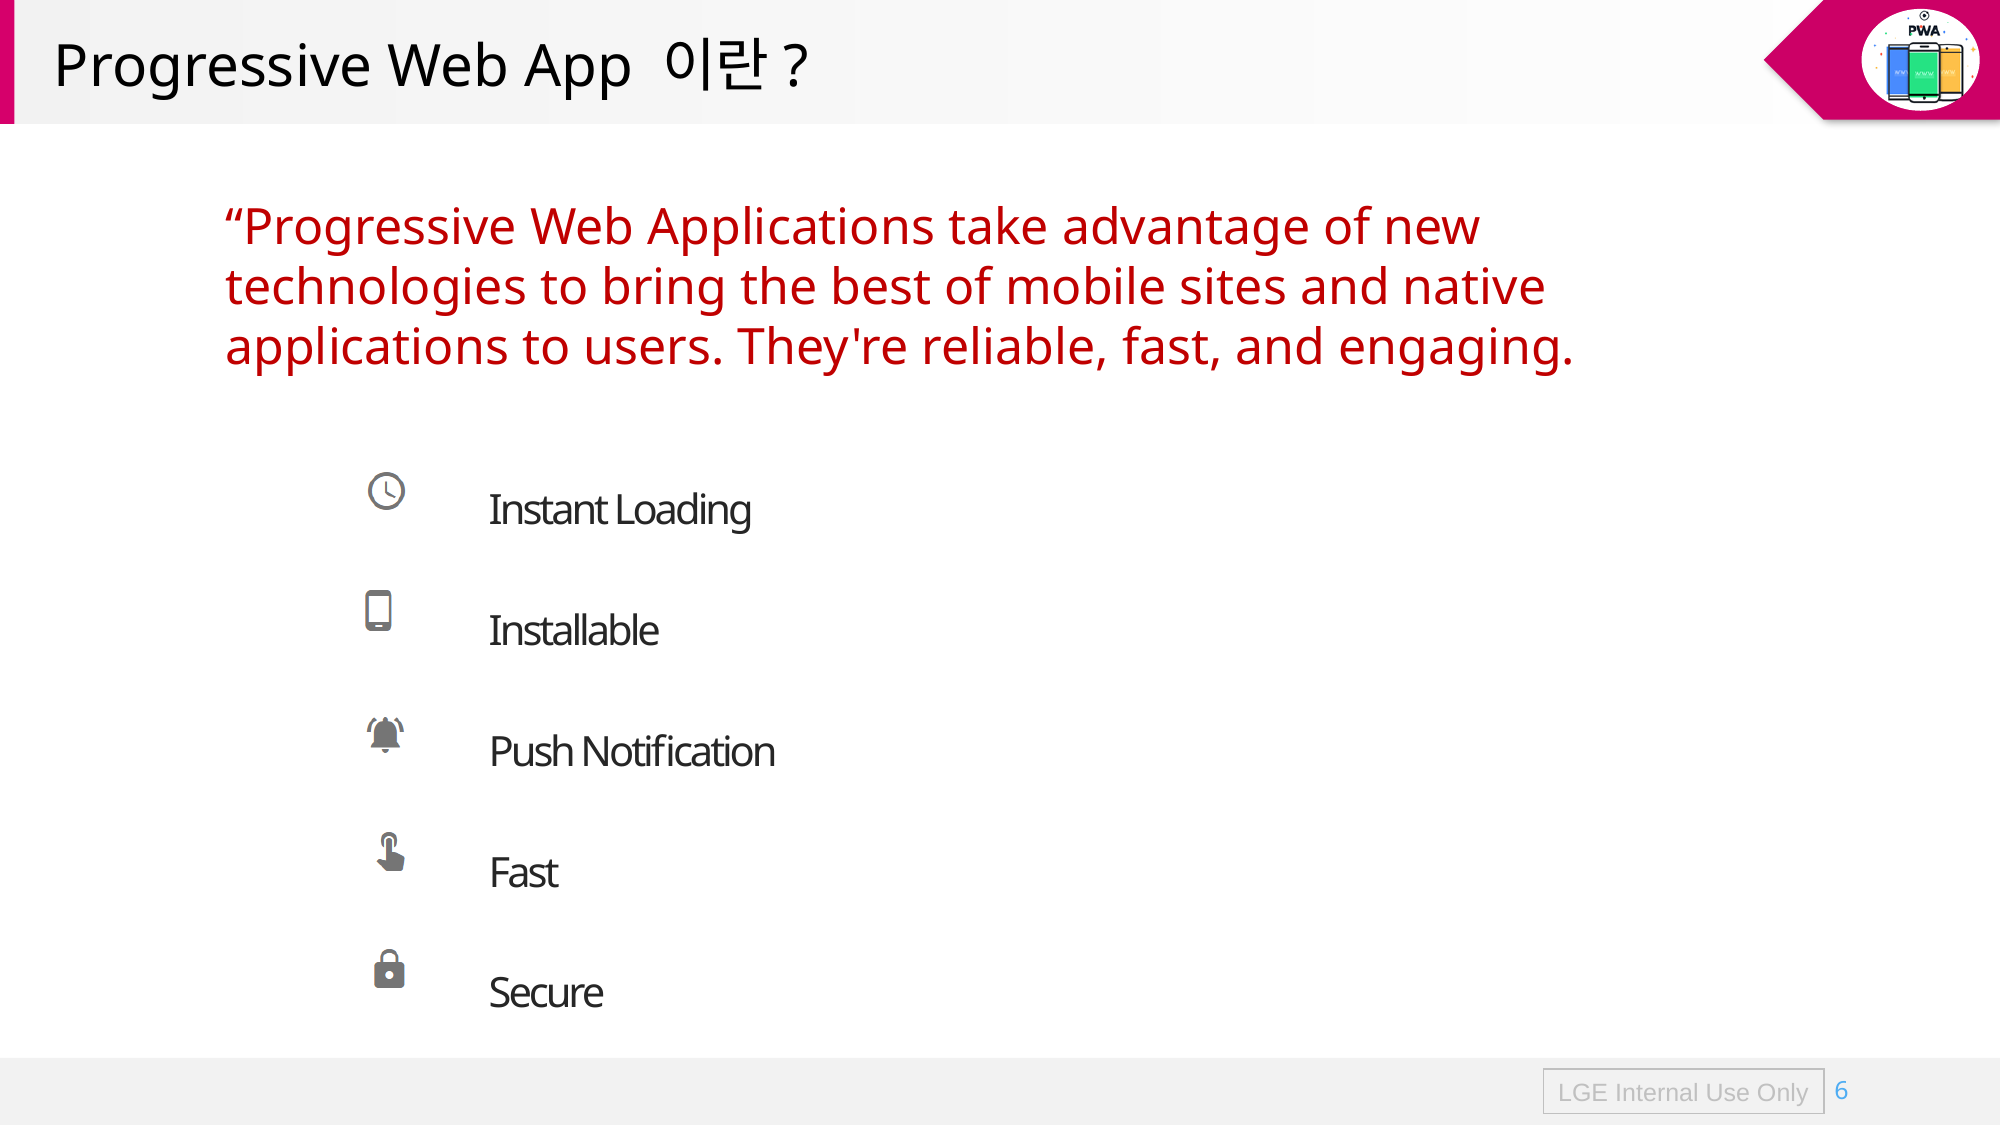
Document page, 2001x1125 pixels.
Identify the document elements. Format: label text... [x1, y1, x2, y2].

picture [352, 584, 404, 636]
picture [358, 709, 412, 760]
text_box “Progressive Web Applications take advantage of new technologies to bring the best of mobile sites and native applications to users. They're reliable, fast, and engaging. [210, 186, 1788, 382]
picture [362, 467, 411, 511]
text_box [1763, 0, 2000, 120]
title Progressive Web App 이란? [39, 11, 1758, 114]
picture [367, 942, 411, 994]
picture [367, 827, 412, 878]
list Instant Loading Installable Push Notification Fast Secure [444, 434, 1039, 1016]
